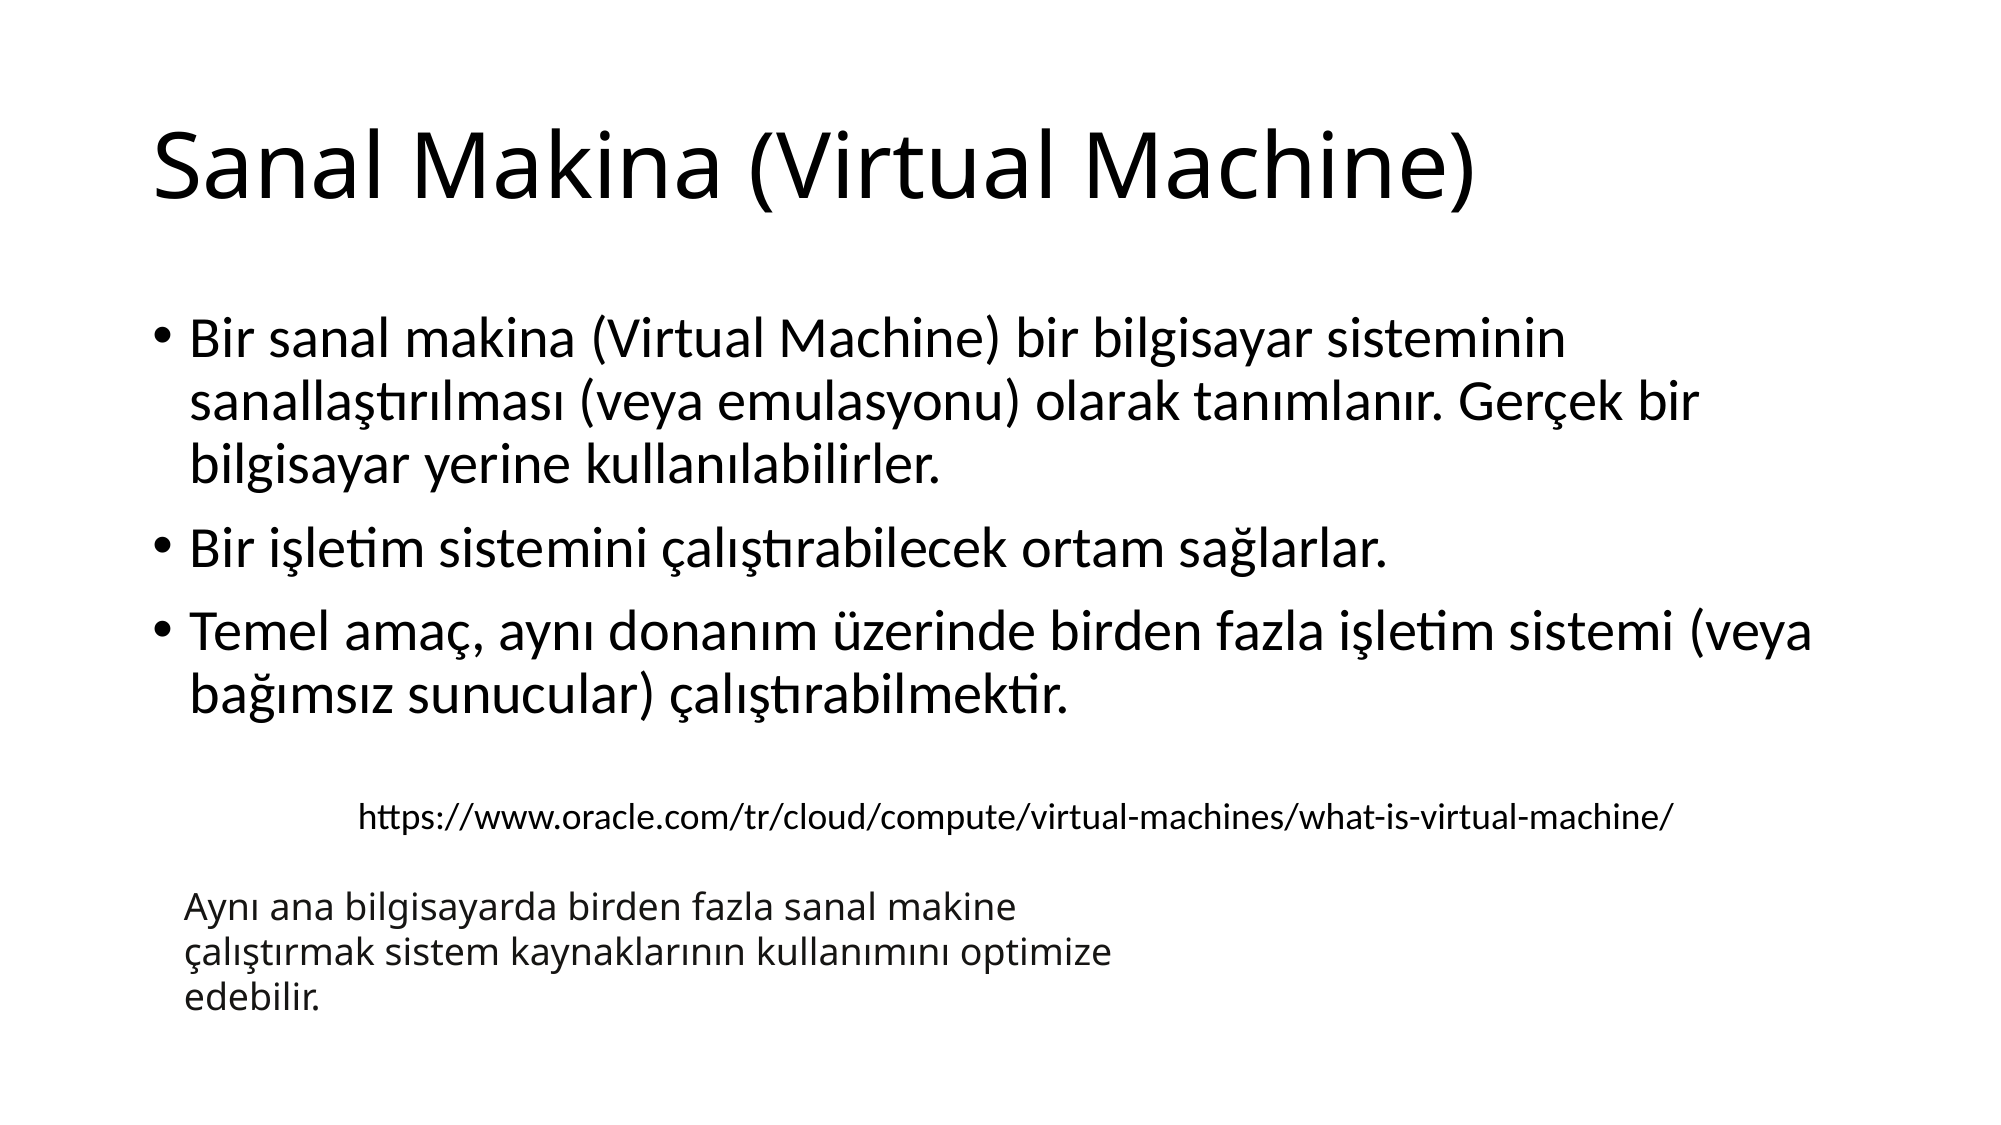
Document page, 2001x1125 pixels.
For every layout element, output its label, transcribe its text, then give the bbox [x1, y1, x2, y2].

list Bir sanal makina (Virtual Machine) bir bilgisayar sisteminin sanallaştırılması (veya emulasyonu) olarak tanımlanır. Gerçek bir bilgisayar yerine kullanılabilirler. Bir işletim sistemini çalıştırabilecek ortam sağlarlar. Temel amaç, aynı donanım üzerinde birden fazla işletim sistemi (veya bağımsız sunucular) çalıştırabilmektir. [137, 299, 1863, 785]
title Sanal Makina (Virtual Machine) [137, 59, 1863, 278]
text_box Aynı ana bilgisayarda birden fazla sanal makine çalıştırmak sistem kaynaklarının kullanımını optimize edebilir. [168, 875, 1169, 1026]
text_box https://www.oracle.com/tr/cloud/compute/virtual-machines/what-is-virtual-machine/ [343, 784, 1806, 845]
